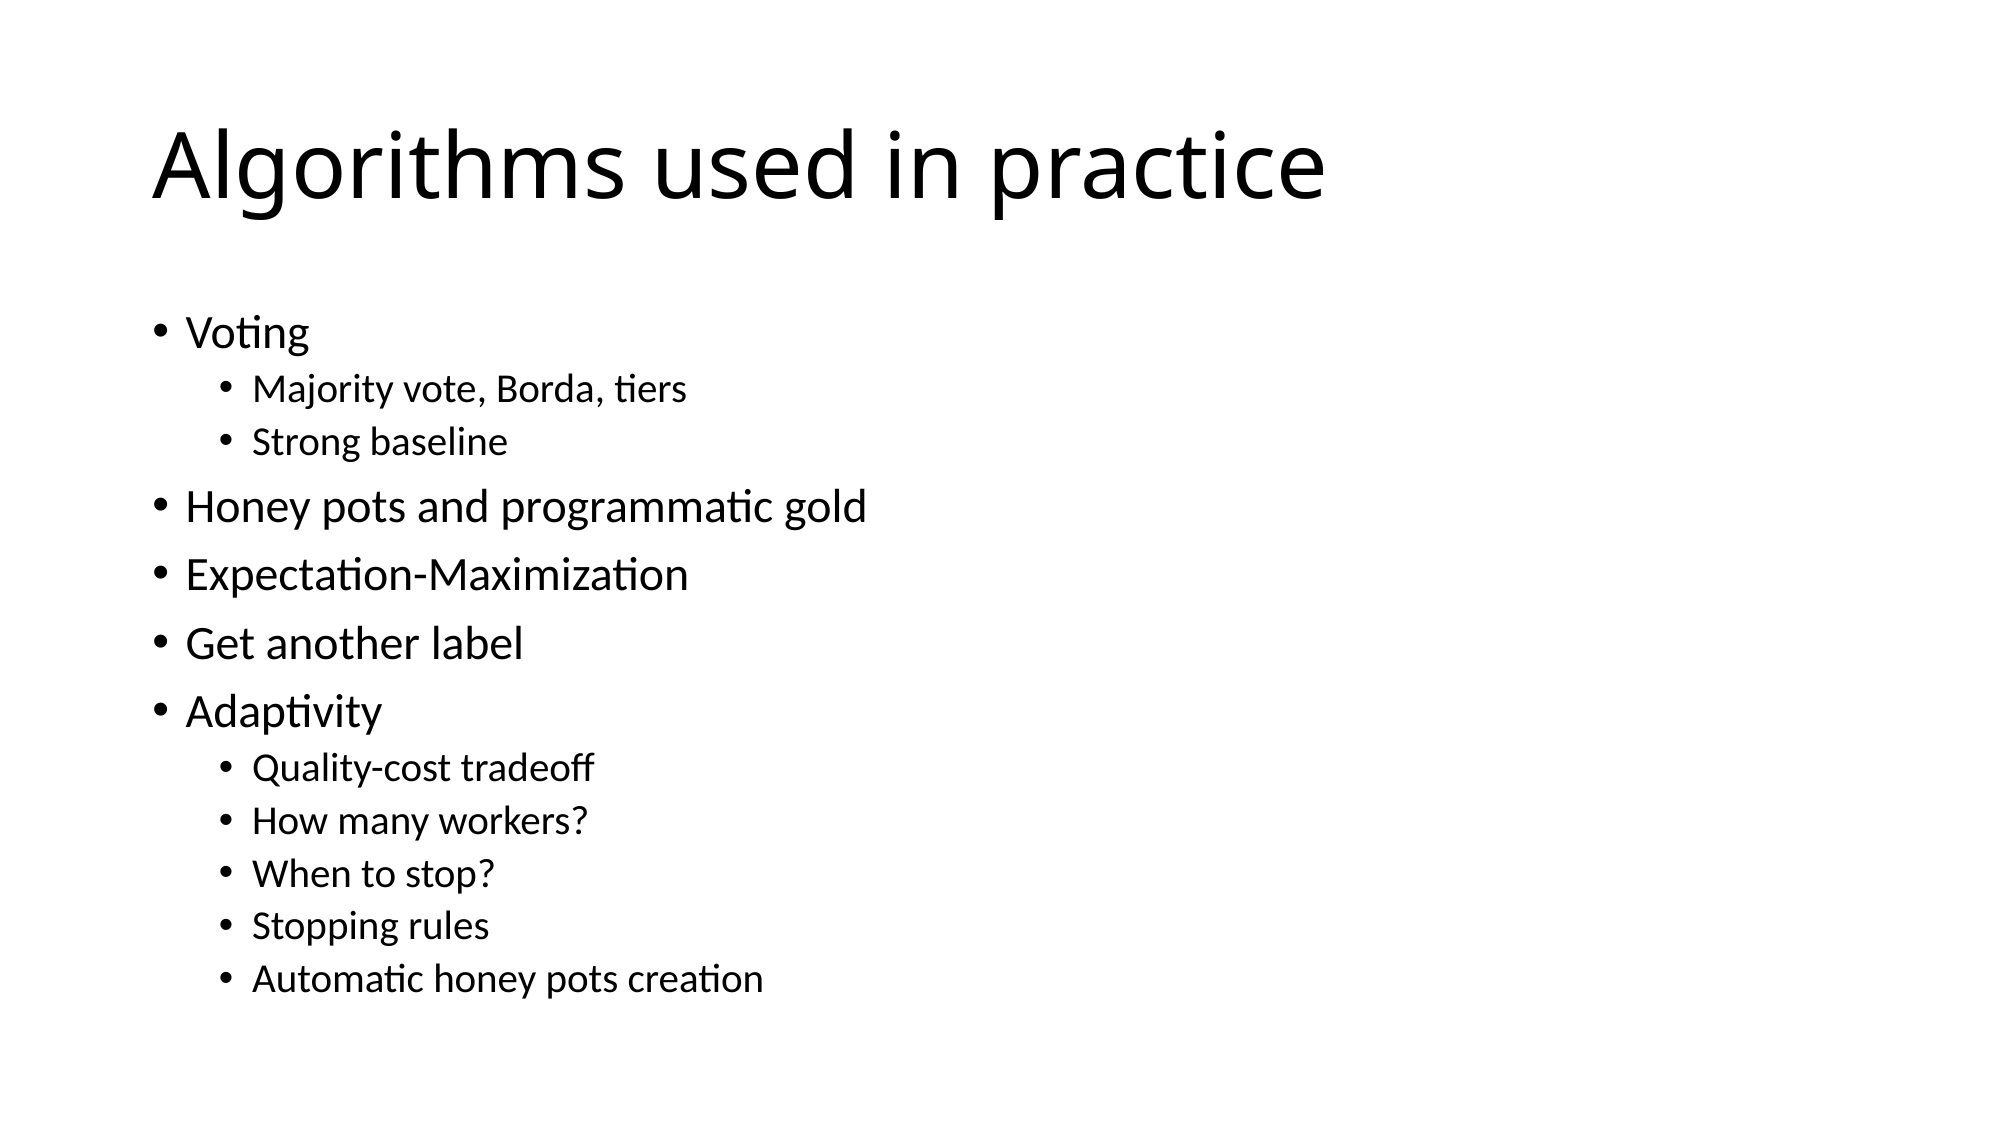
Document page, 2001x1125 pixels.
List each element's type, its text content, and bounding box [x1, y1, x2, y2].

title Algorithms used in practice [137, 59, 1863, 278]
list Voting Majority vote, Borda, tiers Strong baseline Honey pots and programmatic gold Expectation-Maximization Get another label Adaptivity Quality-cost tradeoff How many workers? When to stop? Stopping rules Automatic honey pots creation [137, 299, 1863, 1014]
